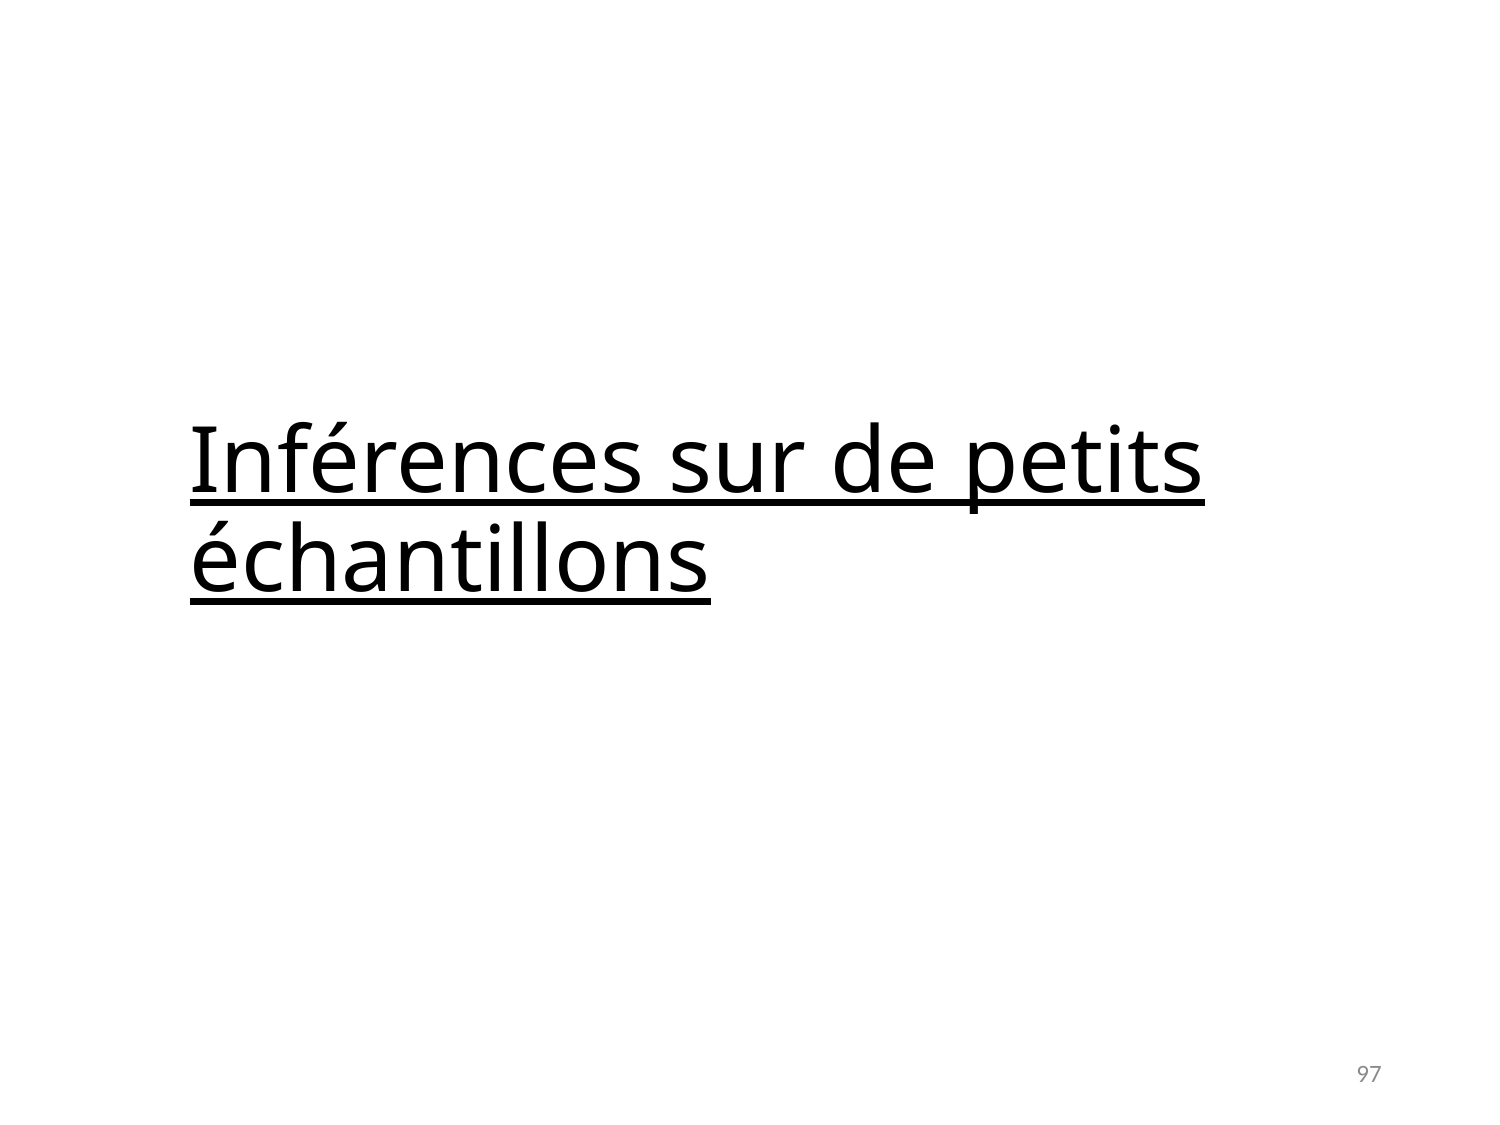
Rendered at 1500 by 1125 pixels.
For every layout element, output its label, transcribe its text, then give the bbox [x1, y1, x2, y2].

title Inférences sur de petits échantillons [174, 403, 1469, 621]
slide_number 97 [1059, 1042, 1397, 1103]
